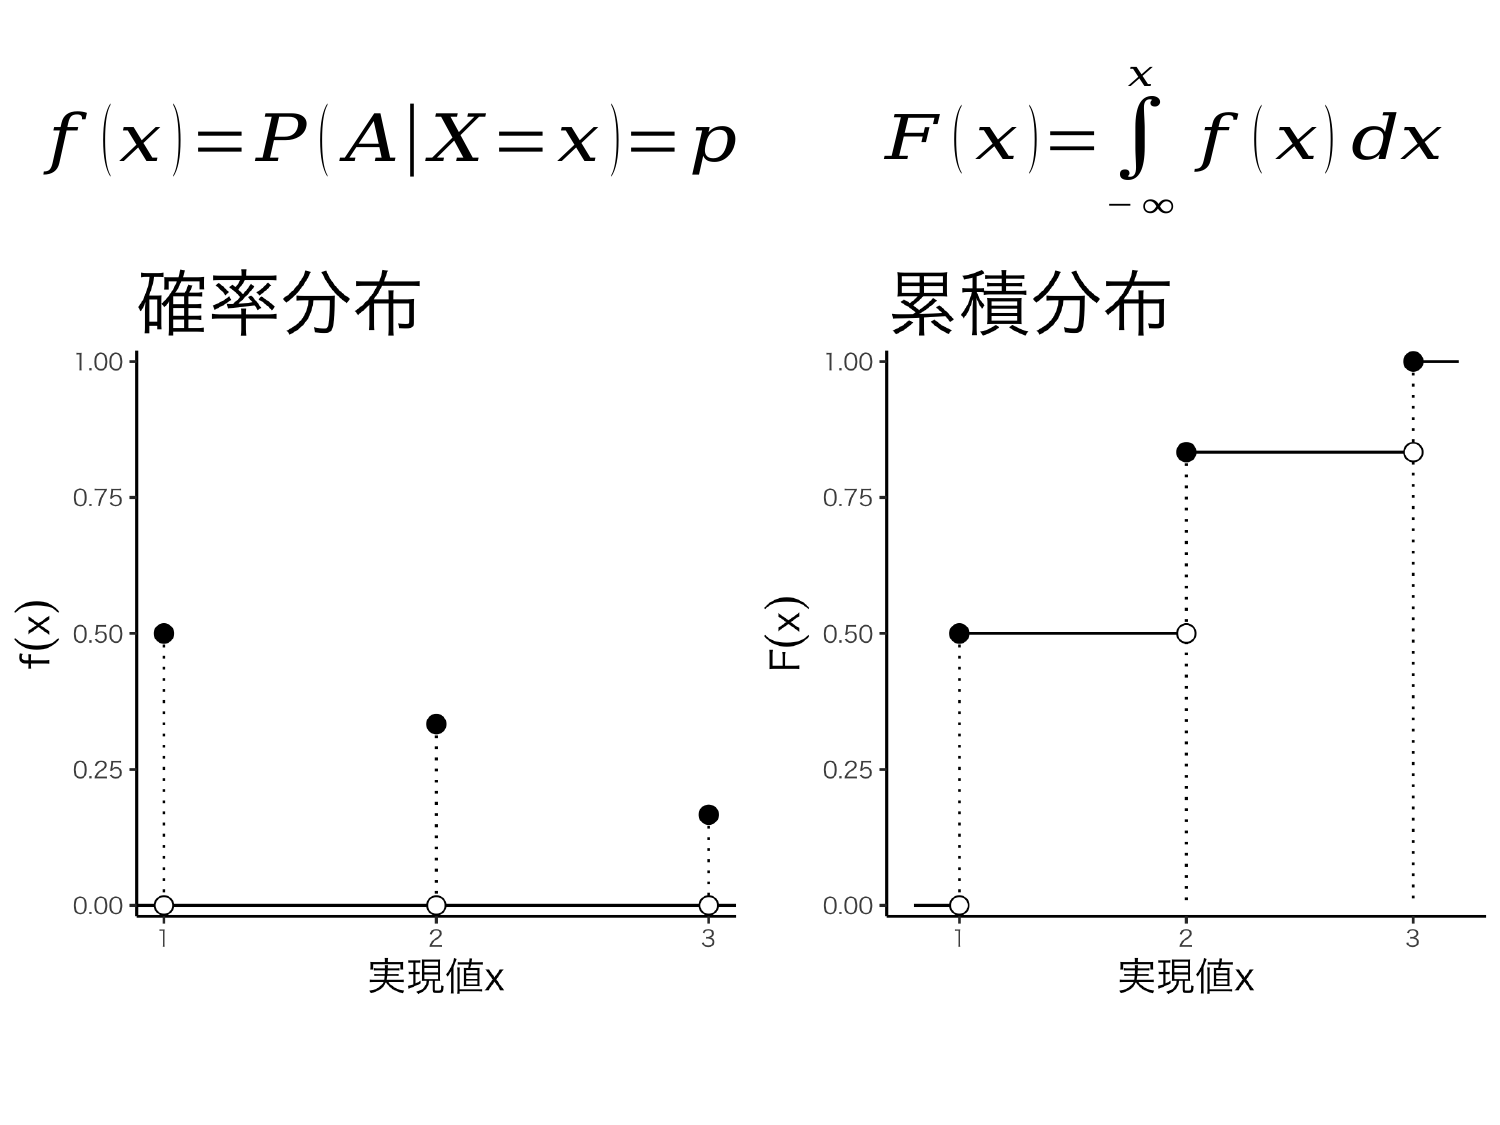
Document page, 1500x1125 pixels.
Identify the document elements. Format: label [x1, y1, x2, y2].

picture [0, 260, 1500, 1011]
